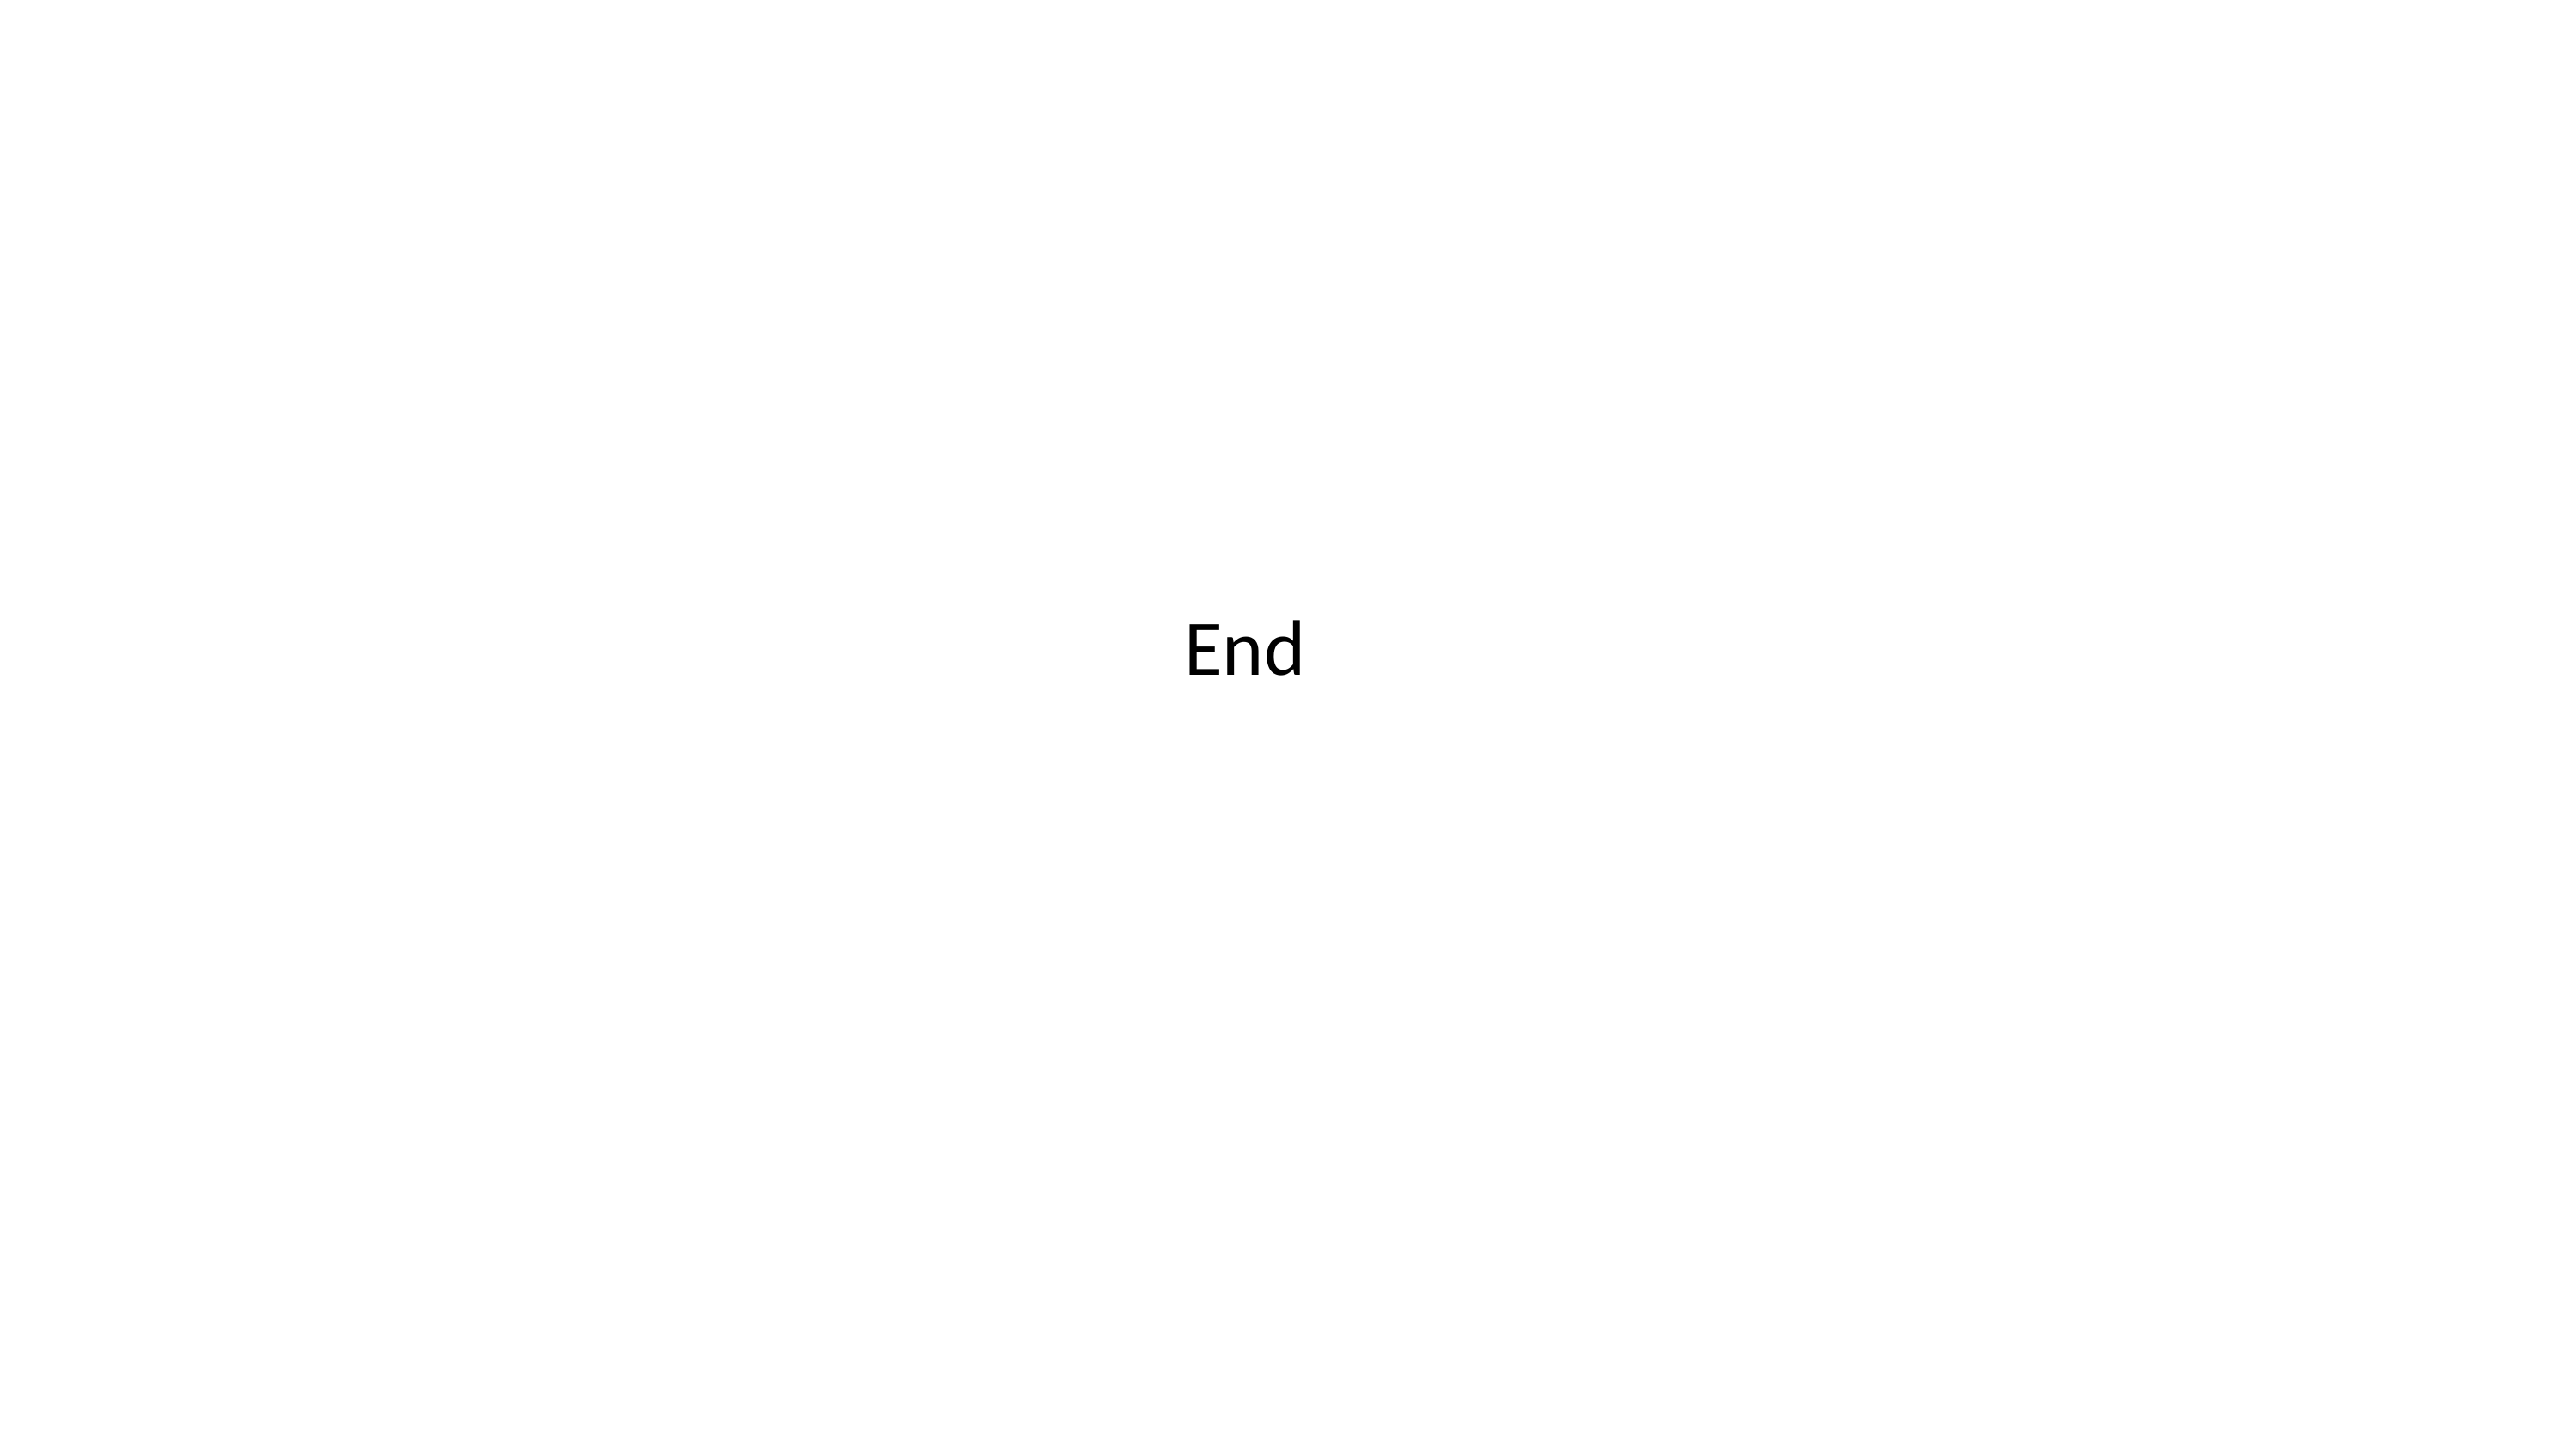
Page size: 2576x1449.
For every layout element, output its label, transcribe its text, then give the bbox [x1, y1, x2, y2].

title End [665, 563, 1825, 724]
